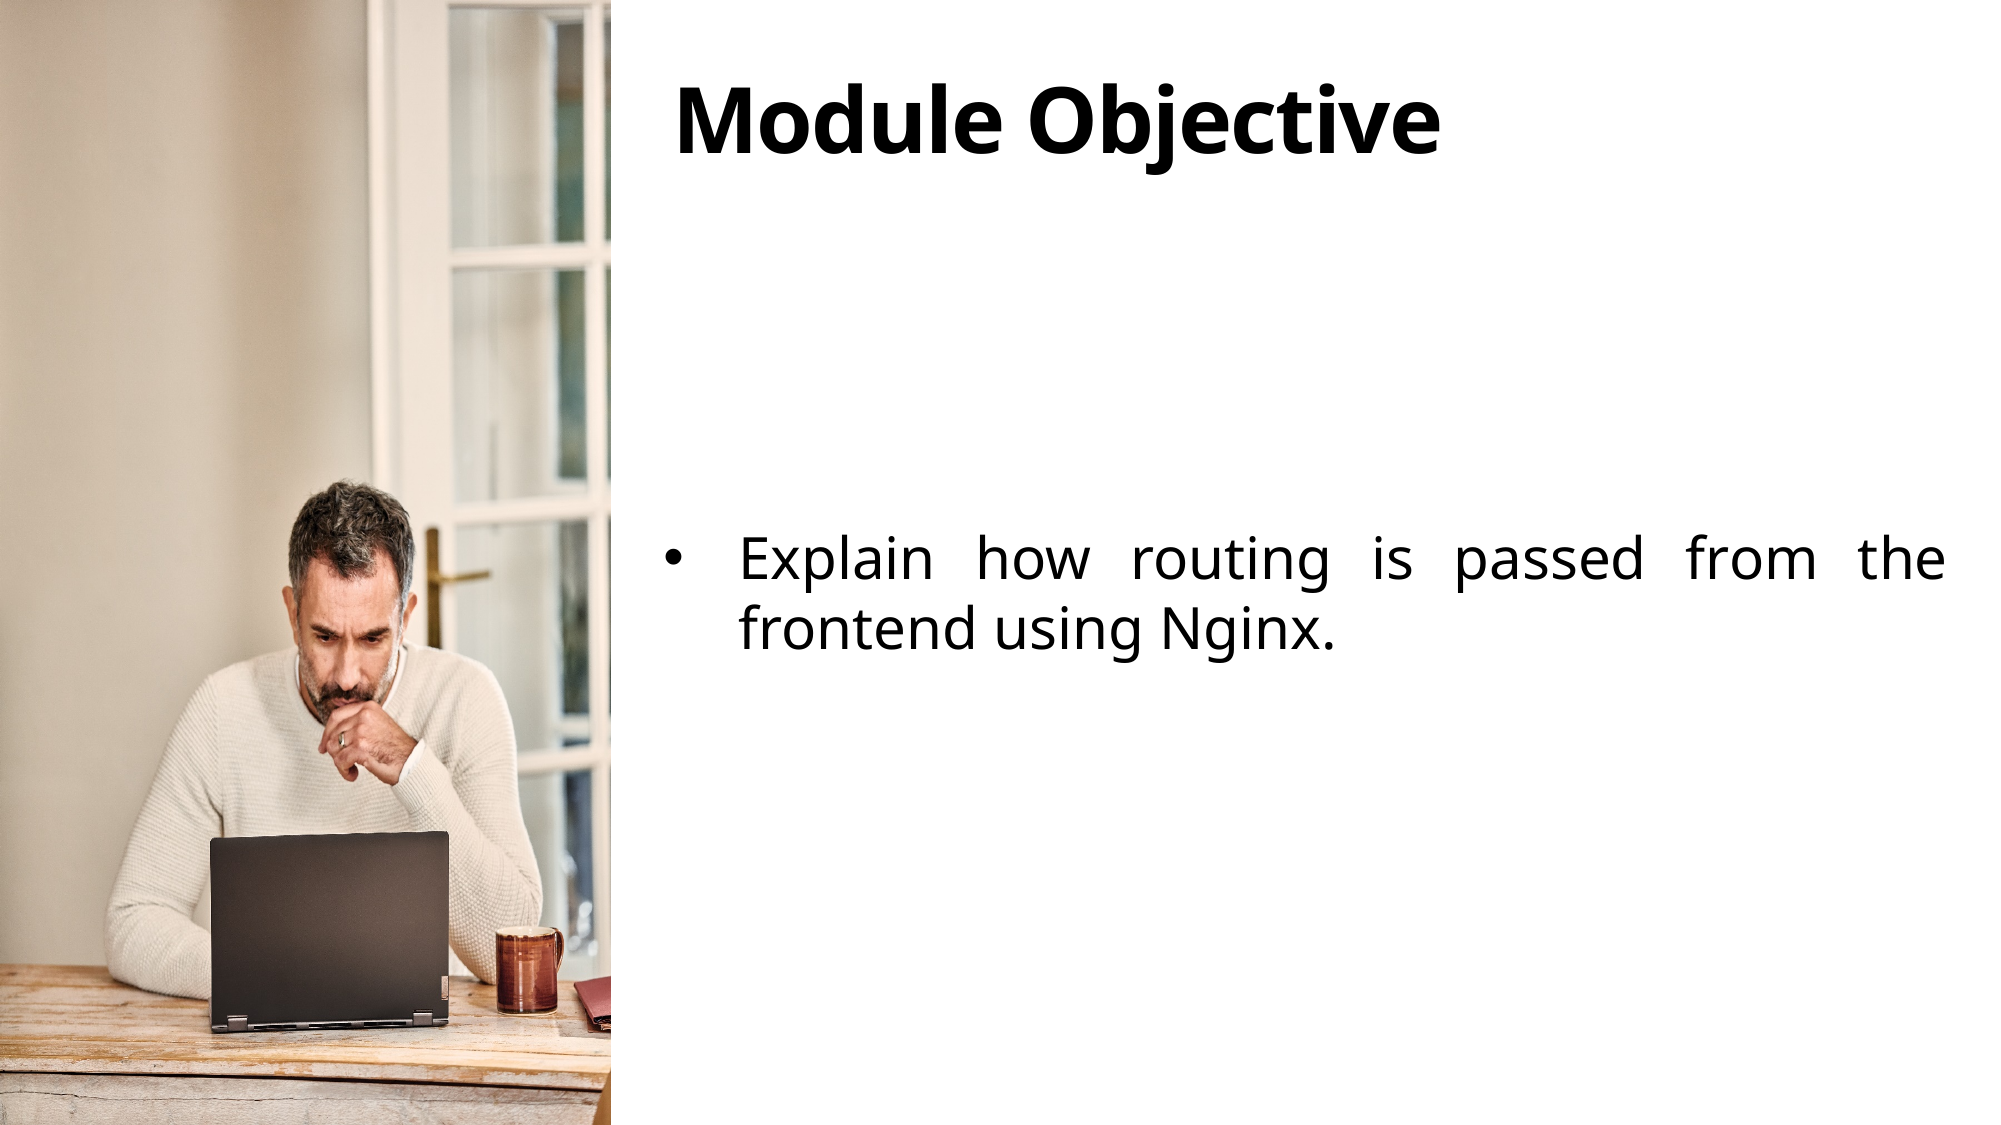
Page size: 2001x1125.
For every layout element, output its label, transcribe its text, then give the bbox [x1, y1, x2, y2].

text_box Explain how routing is passed from the frontend using Nginx. [611, 453, 1963, 669]
text_box Module Objective [672, 61, 1762, 172]
picture [0, 0, 611, 1125]
